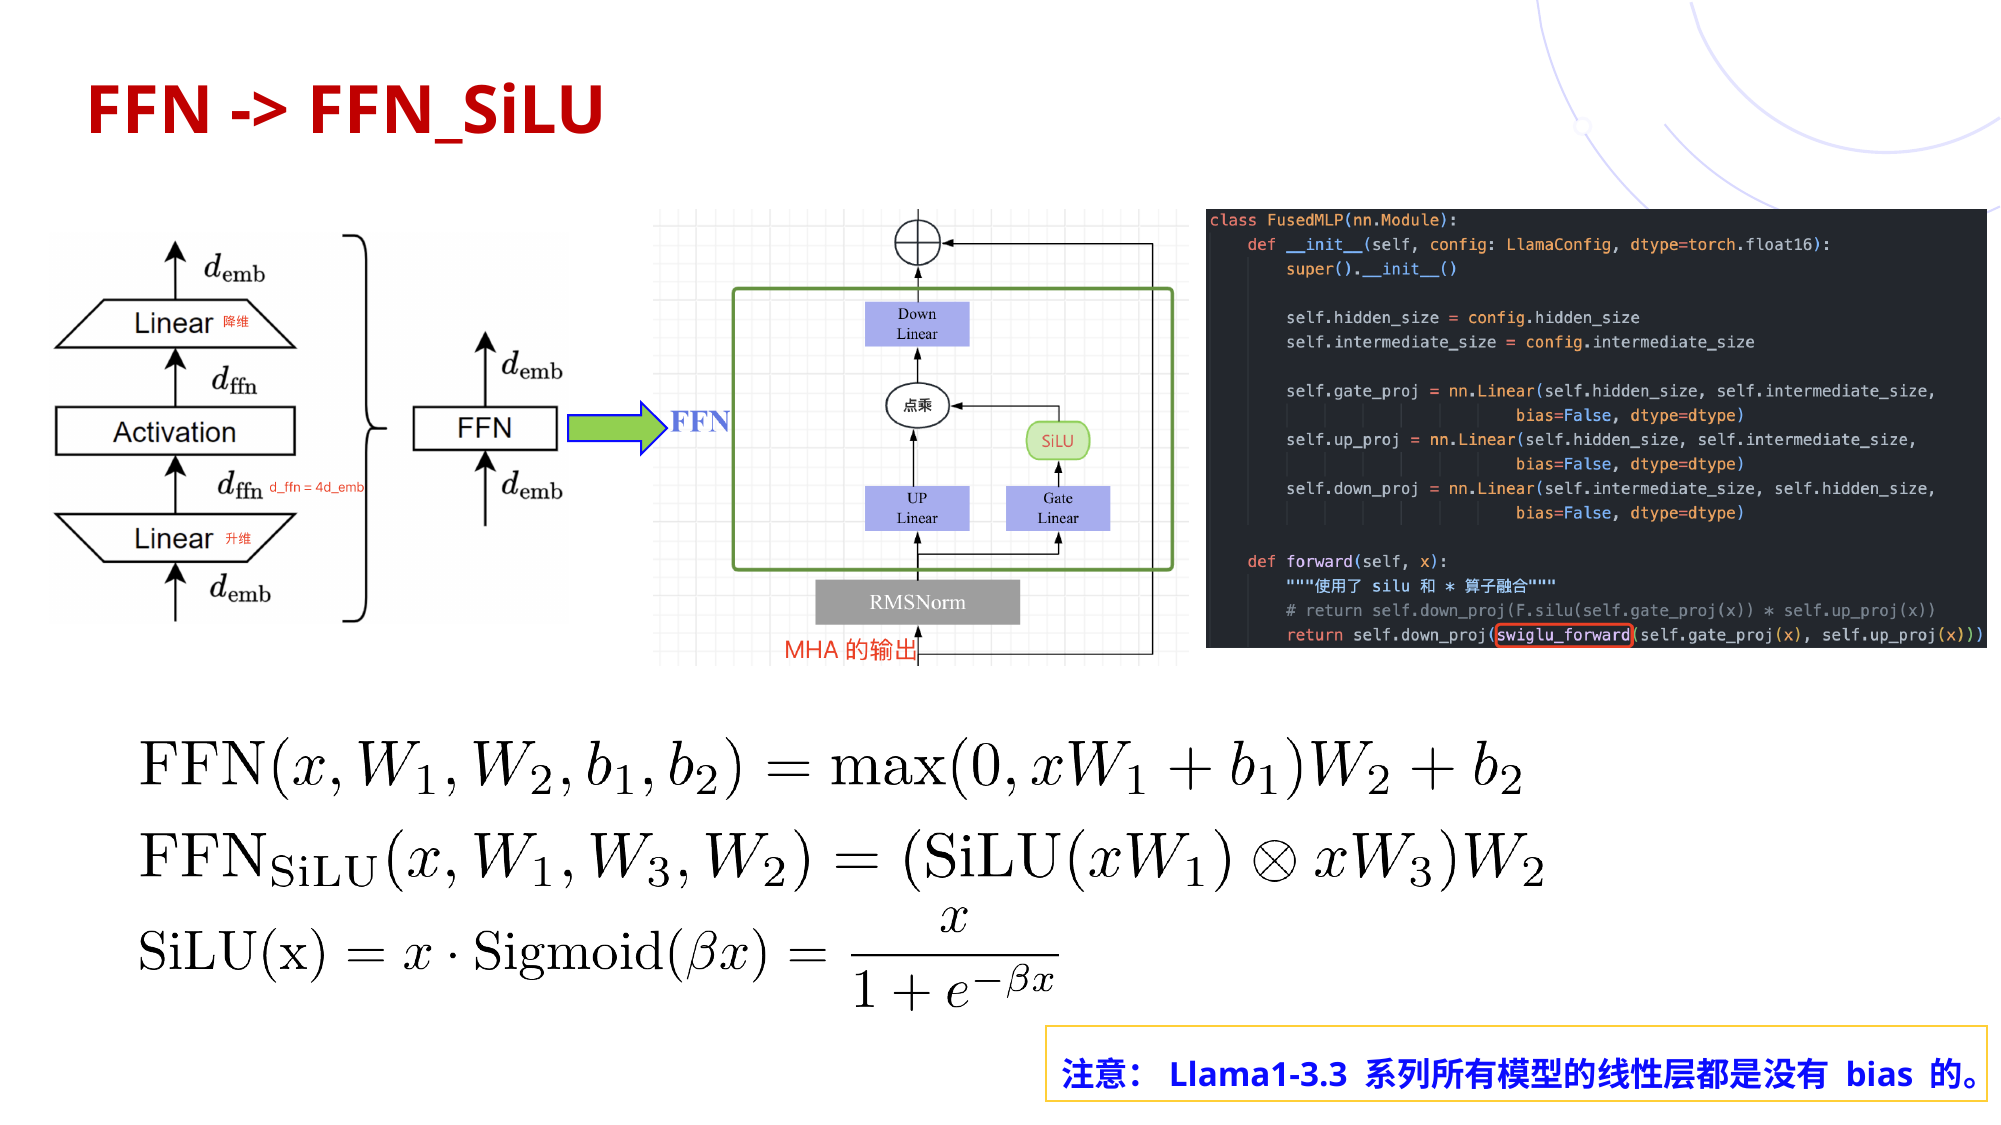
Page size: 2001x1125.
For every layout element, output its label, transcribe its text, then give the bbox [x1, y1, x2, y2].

picture [139, 907, 1059, 1011]
picture [139, 829, 1543, 893]
picture [1206, 209, 1987, 648]
picture [49, 232, 569, 624]
text_box 注意：Llama1-3.3 系列所有模型的线性层都是没有 bias 的。 [1045, 1025, 1988, 1102]
text_box [569, 399, 653, 457]
picture [139, 737, 1521, 800]
title FFN -> FFN_SiLU [85, 28, 1858, 147]
picture [653, 209, 1189, 666]
